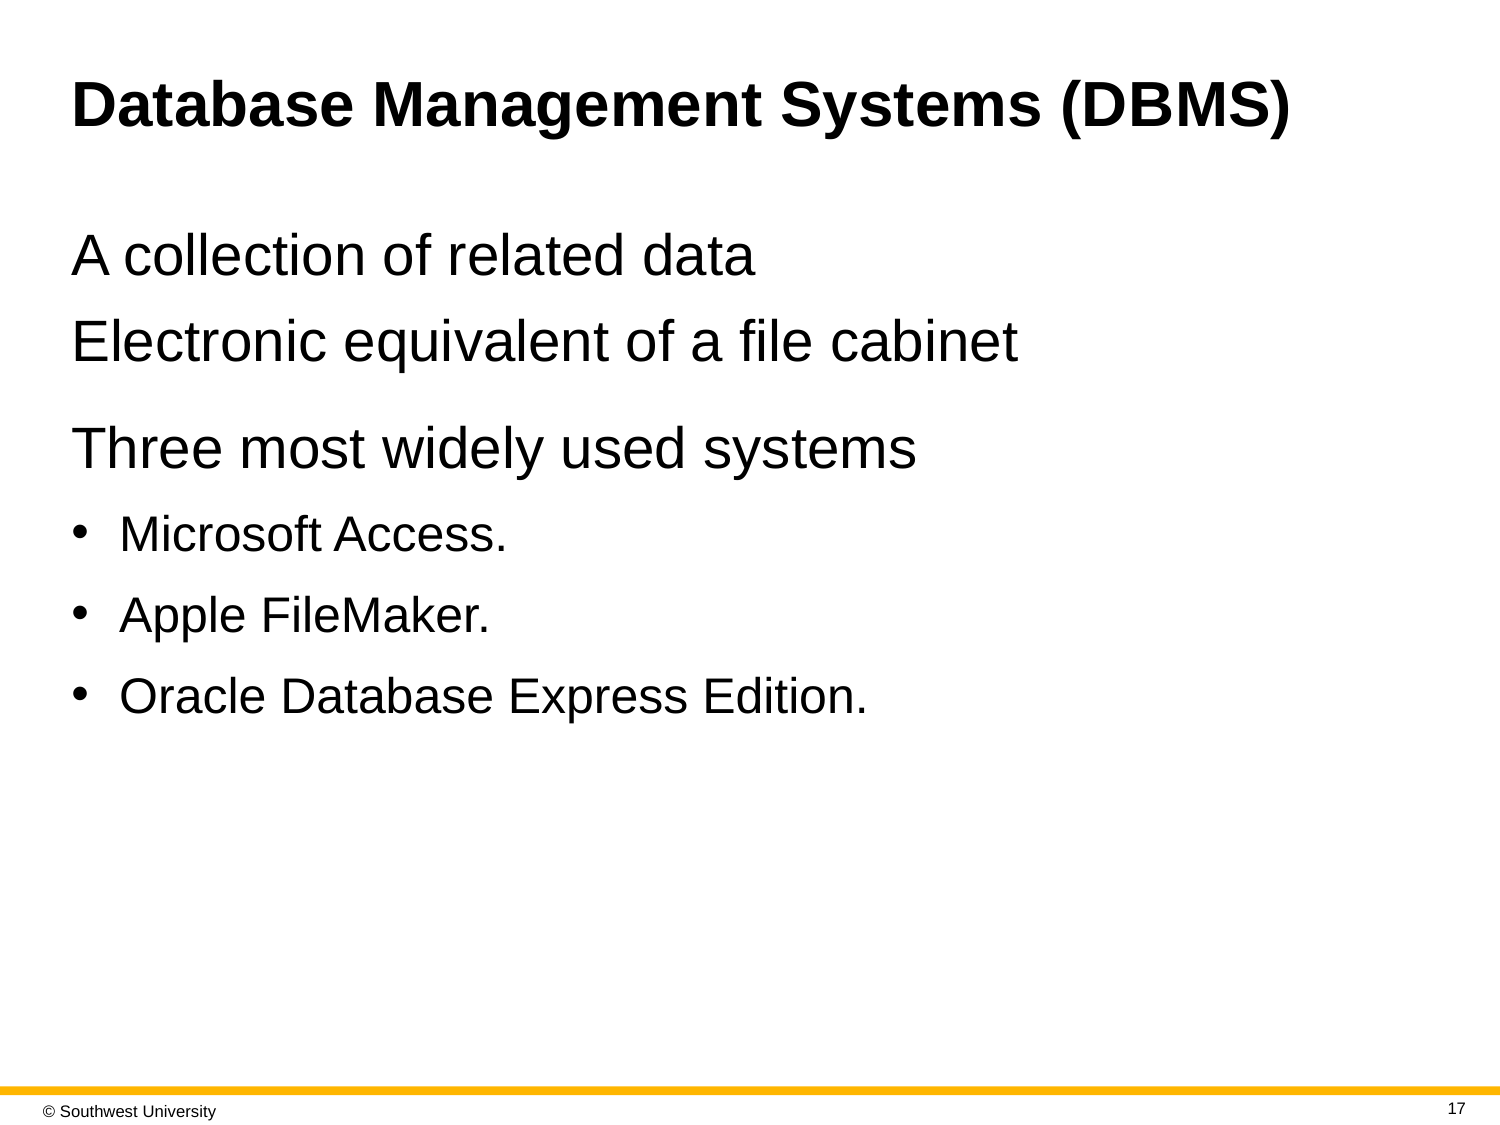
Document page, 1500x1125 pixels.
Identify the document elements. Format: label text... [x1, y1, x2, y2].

list A collection of related data Electronic equivalent of a file cabinet Three most widely used systems Microsoft Access. Apple FileMaker. Oracle Database Express Edition. [56, 209, 1444, 847]
title Database Management Systems (D B M S) [56, 38, 1444, 173]
slide_number 17 [1415, 1094, 1474, 1122]
